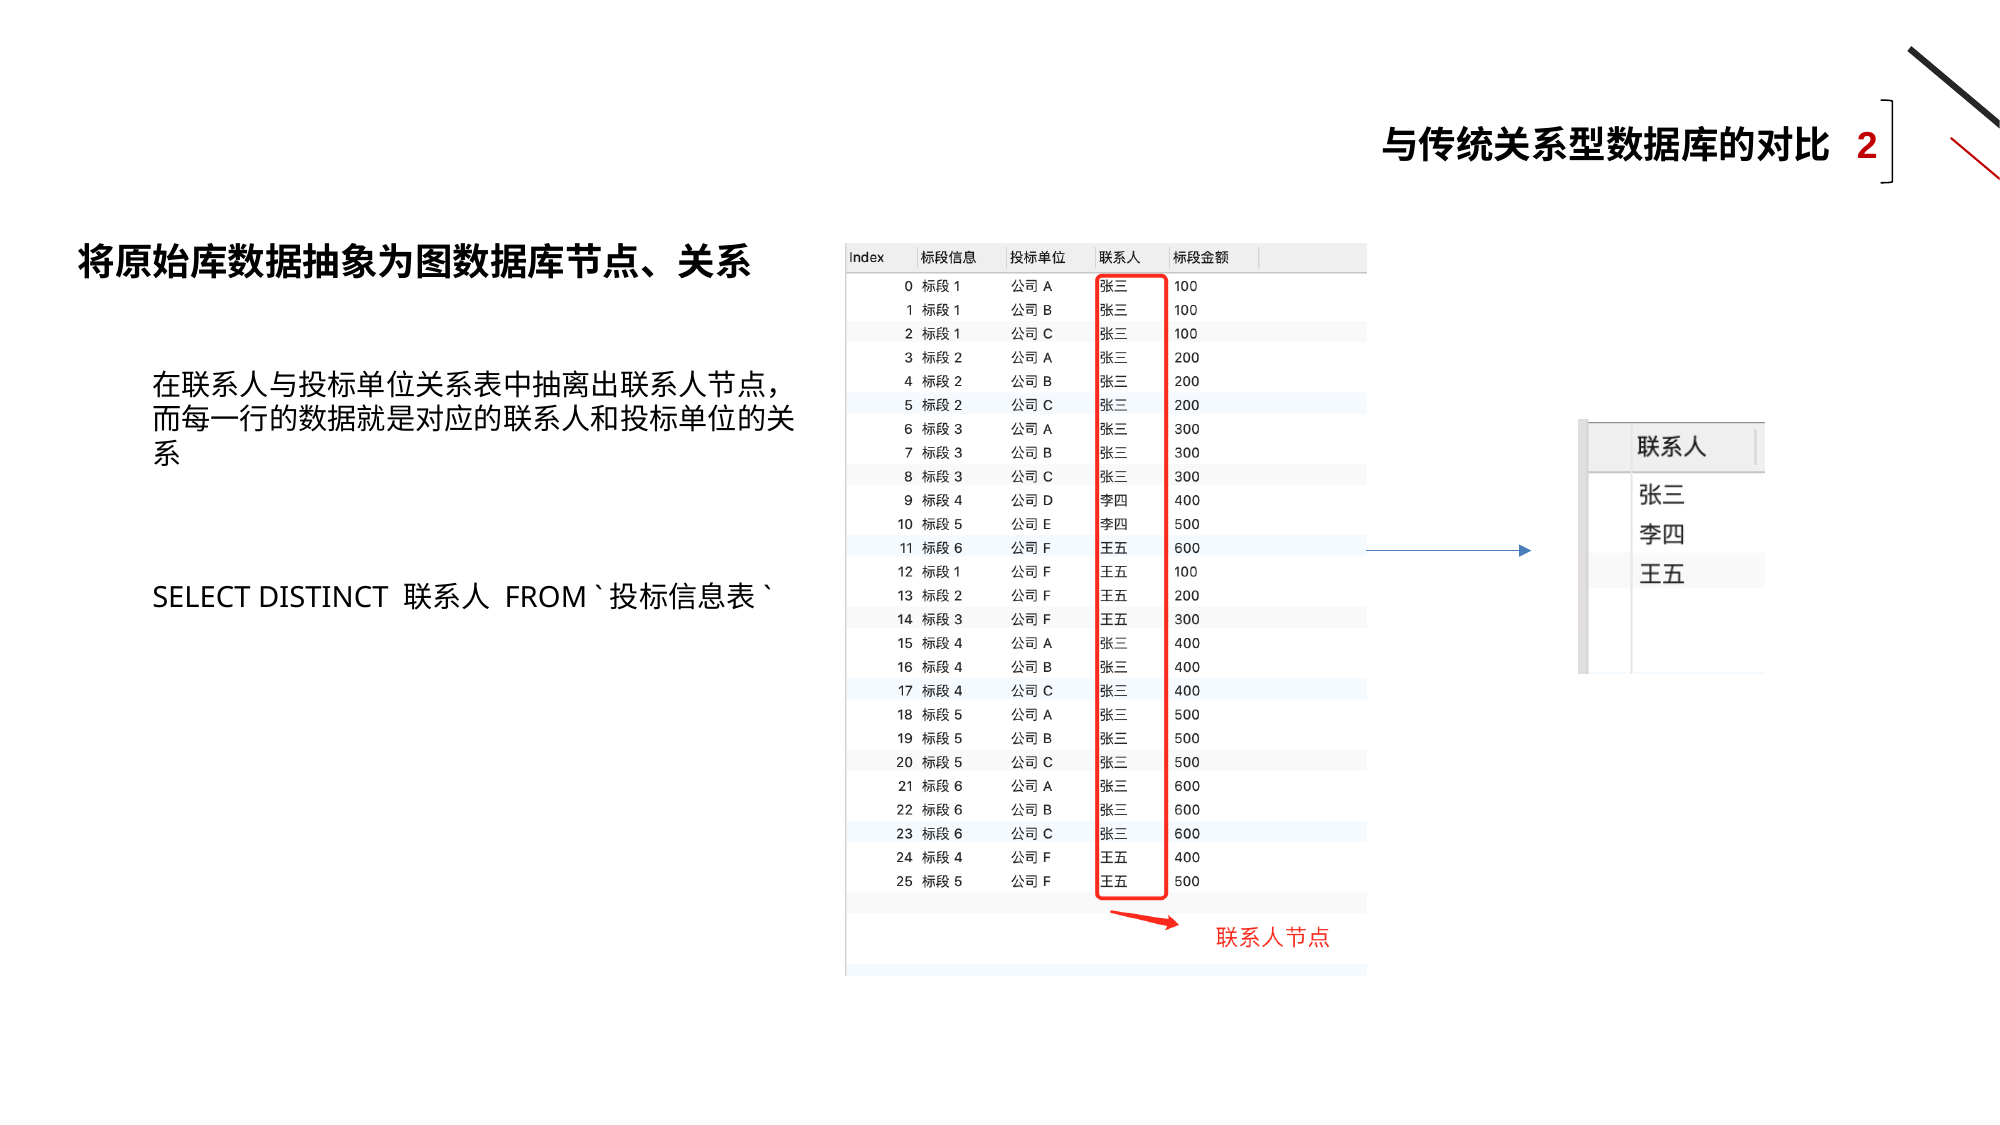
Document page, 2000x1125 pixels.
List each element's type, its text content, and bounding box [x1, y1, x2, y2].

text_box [1909, 48, 2000, 192]
text_box 在联系人与投标单位关系表中抽离出联系人节点，而每一行的数据就是对应的联系人和投标单位的关系 [137, 358, 811, 479]
picture [1578, 418, 1765, 674]
text_box 与传统关系型数据库的对比 2 [1366, 113, 1880, 174]
picture [844, 243, 1367, 977]
text_box SELECT DISTINCT 联系人 FROM `投标信息表` [137, 571, 811, 621]
text_box [1880, 99, 1894, 184]
text_box 将原始库数据抽象为图数据库节点、关系 [63, 230, 768, 290]
